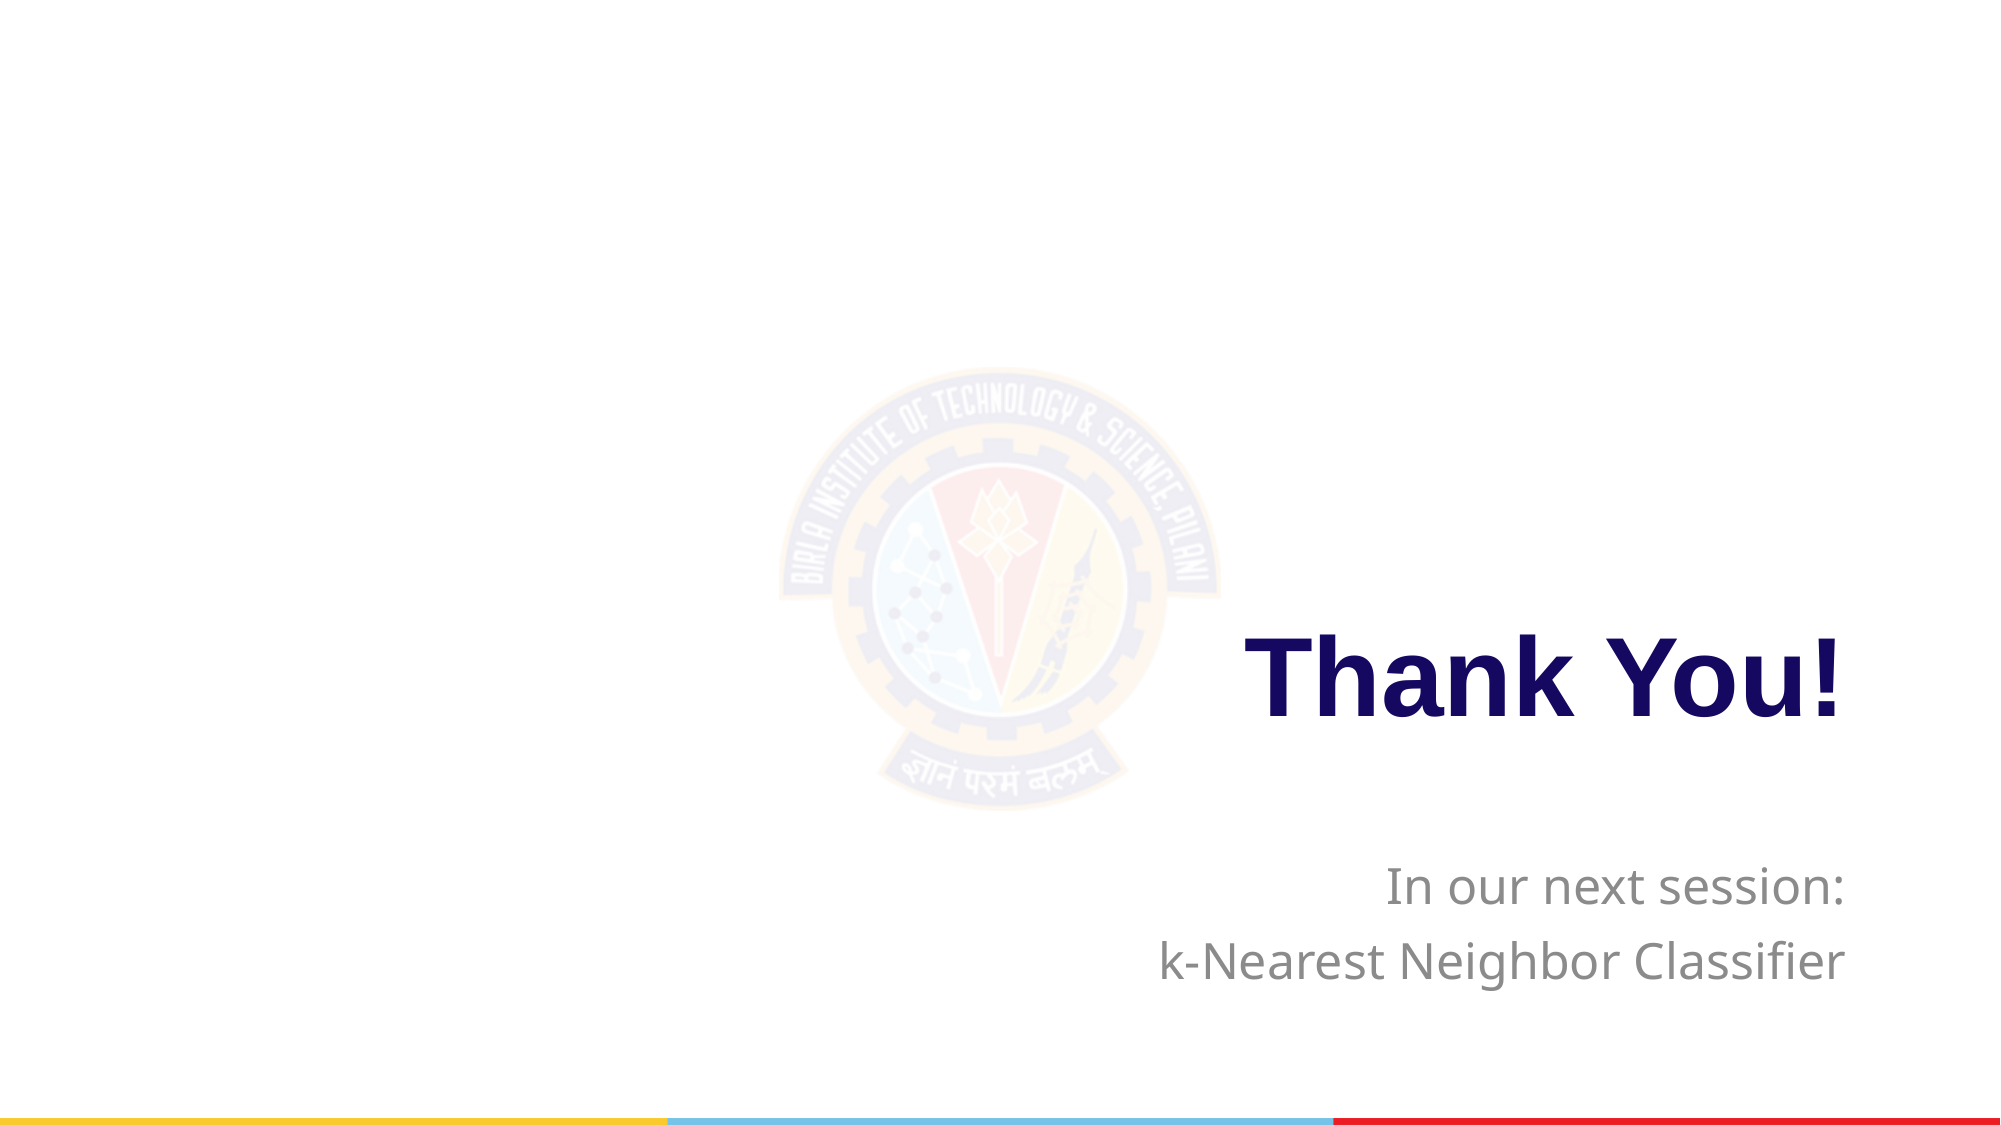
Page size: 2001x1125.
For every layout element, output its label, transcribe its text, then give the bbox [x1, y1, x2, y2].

list In our next session: k-Nearest Neighbor Classifier [136, 853, 1862, 1100]
picture [0, 1118, 2000, 1125]
title Thank You! [136, 600, 1862, 749]
